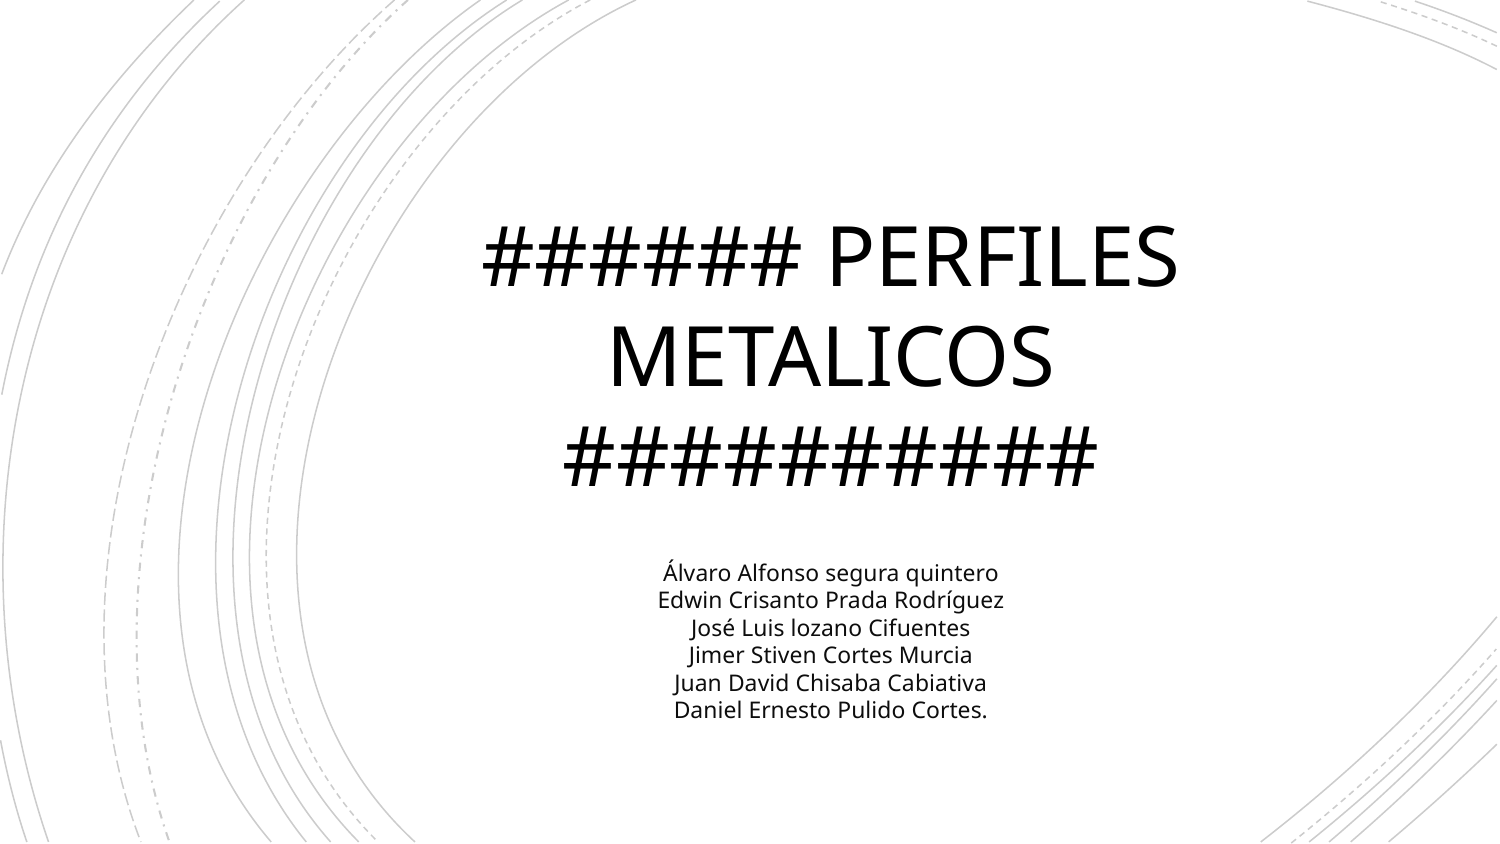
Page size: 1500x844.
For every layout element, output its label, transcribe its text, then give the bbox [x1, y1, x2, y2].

text_box ###### PERFILES METALICOS ########## [327, 195, 1335, 511]
text_box Álvaro Alfonso segura quintero Edwin Crisanto Prada Rodríguez José Luis lozano Cifuentes Jimer Stiven Cortes Murcia Juan David Chisaba Cabiativa Daniel Ernesto Pulido Cortes. [612, 550, 1050, 731]
